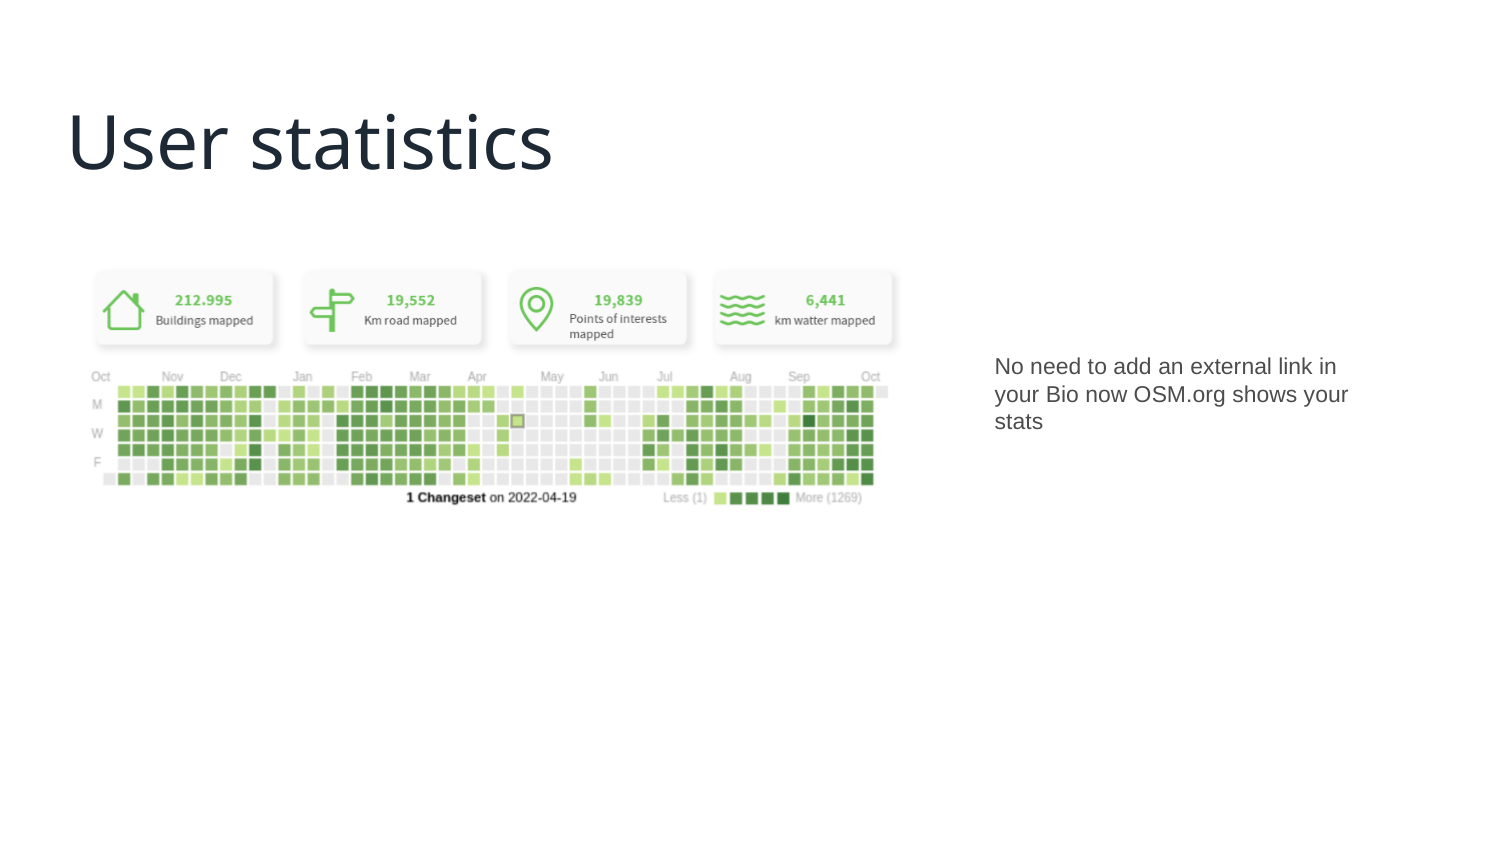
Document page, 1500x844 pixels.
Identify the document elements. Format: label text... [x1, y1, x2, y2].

list No need to add an external link in your Bio now OSM.org shows your stats [979, 336, 1382, 442]
title User statistics [51, 79, 692, 196]
picture [50, 247, 937, 531]
